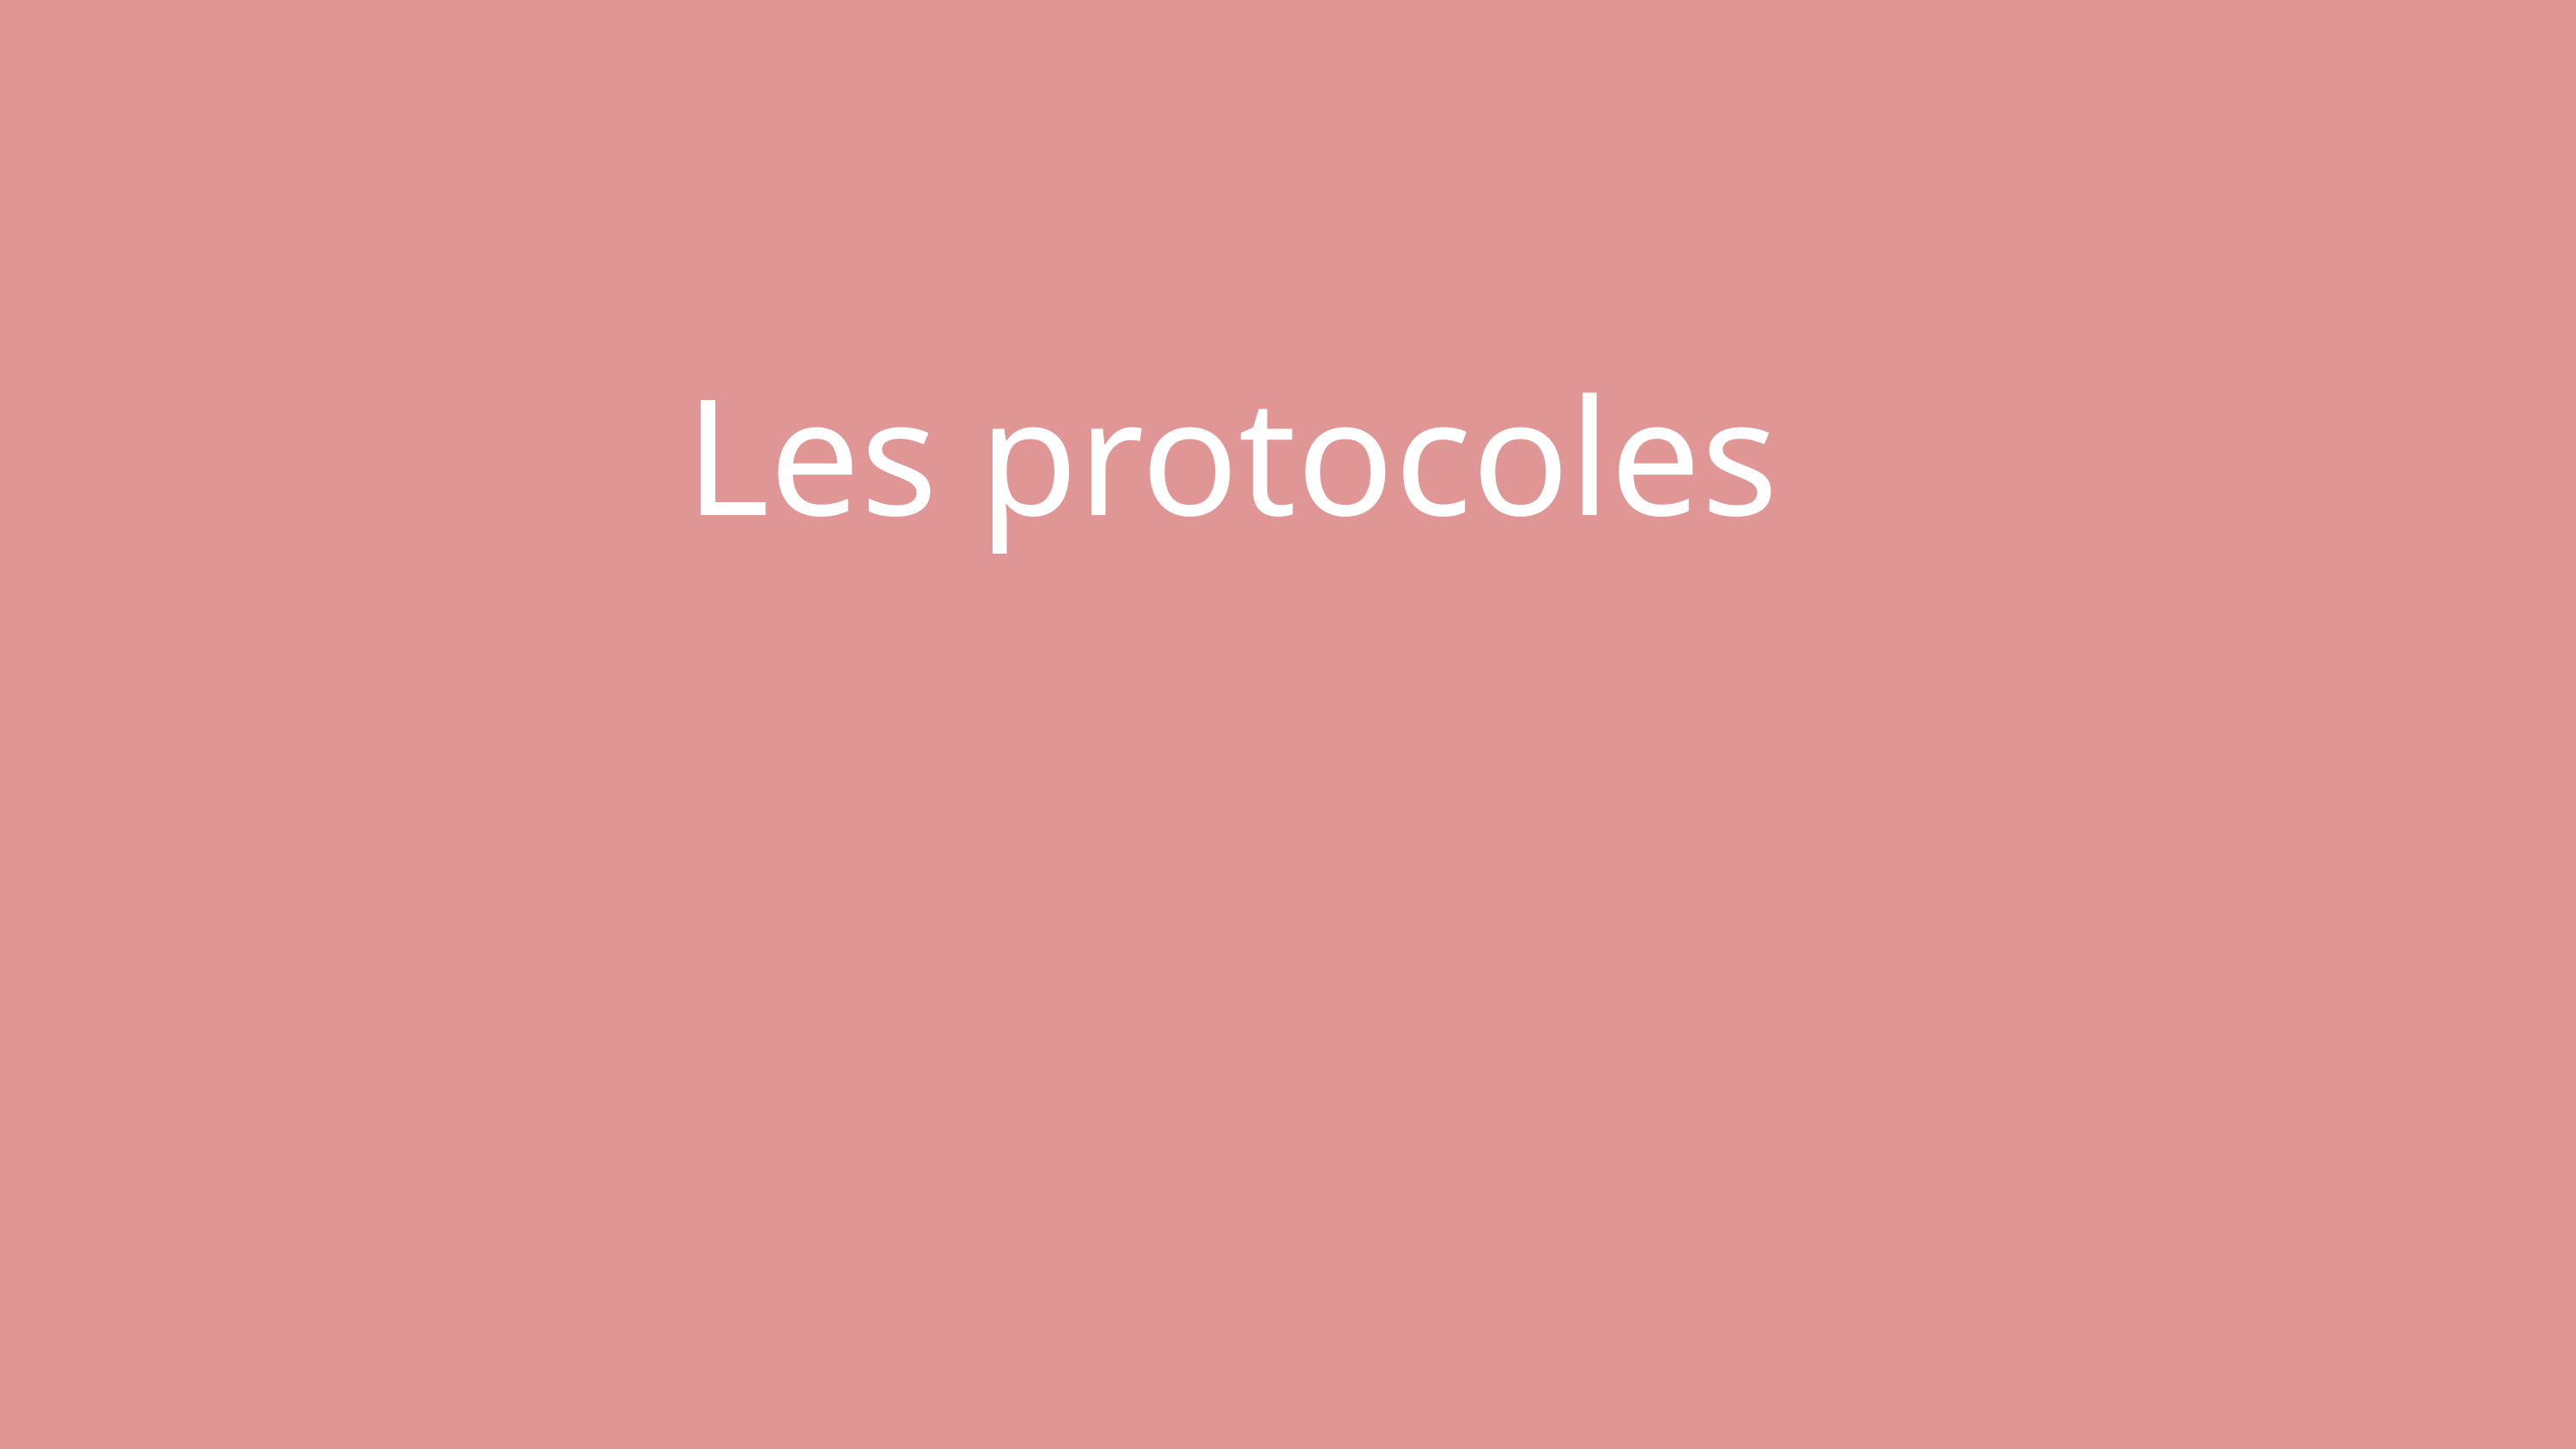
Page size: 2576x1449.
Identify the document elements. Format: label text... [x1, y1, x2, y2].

text_box Les protocoles [371, 321, 2093, 548]
